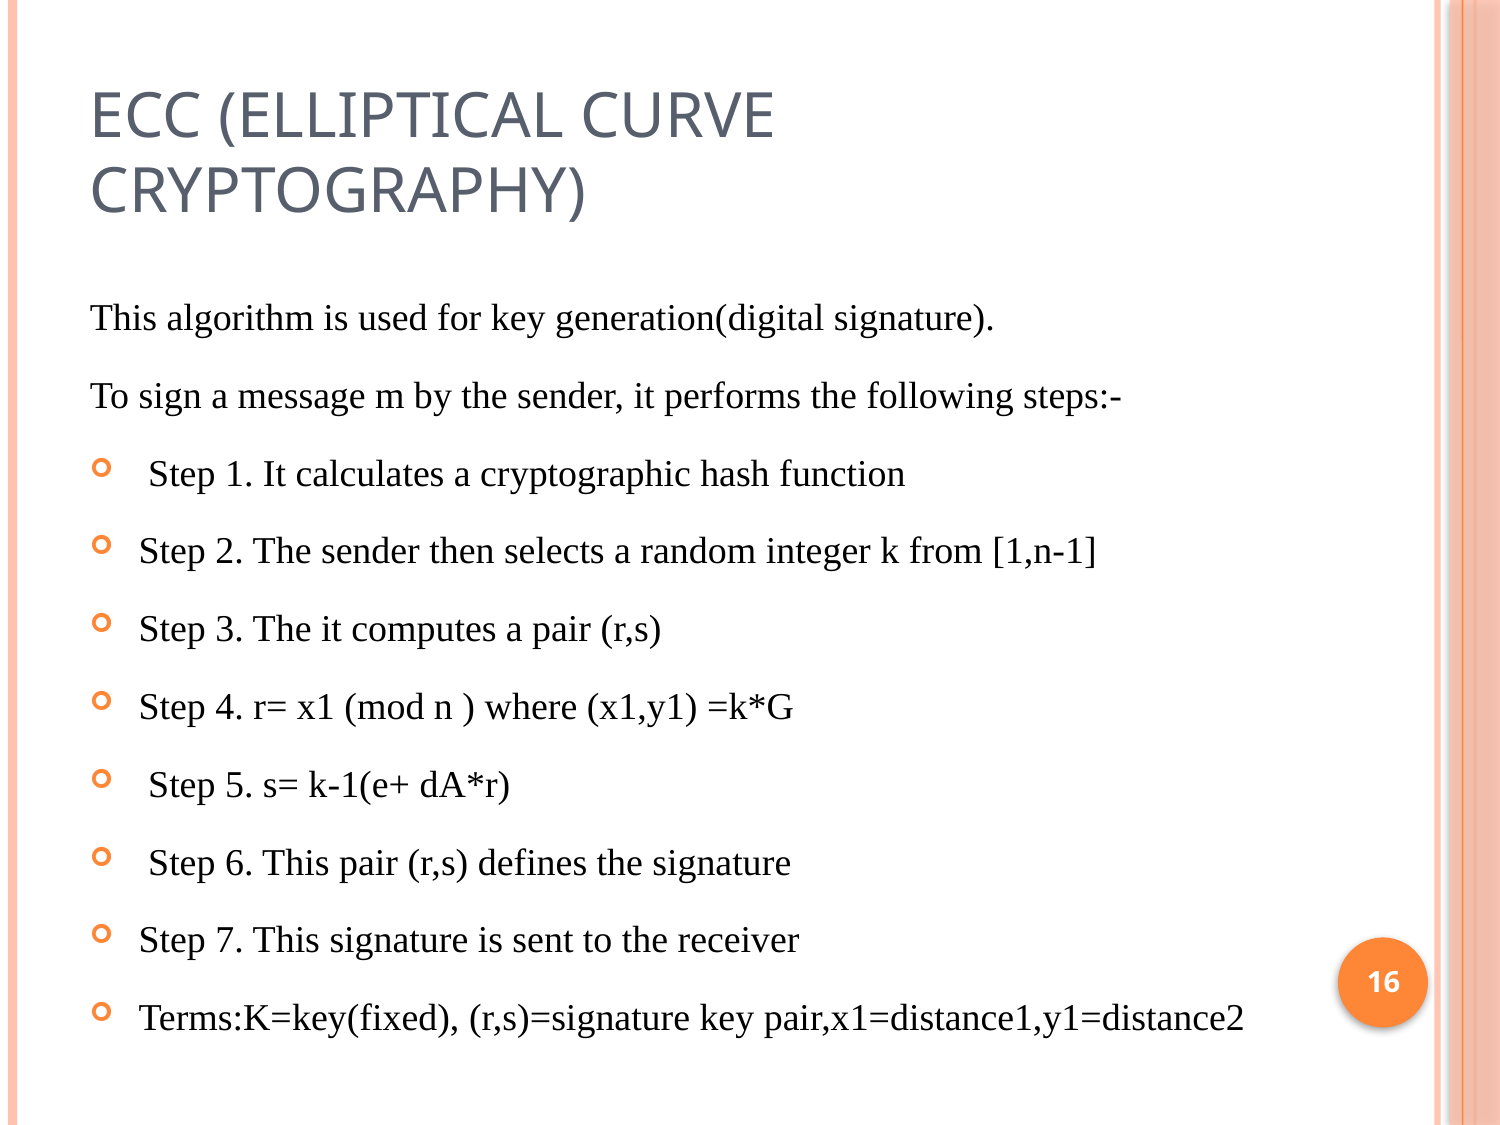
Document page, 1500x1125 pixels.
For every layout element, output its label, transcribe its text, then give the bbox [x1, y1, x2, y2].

slide_number 16 [1333, 940, 1434, 1027]
title ECC (Elliptical Curve Cryptography) [75, 45, 1300, 233]
list This algorithm is used for key generation(digital signature). To sign a message m by the sender, it performs the following steps:- Step 1. It calculates a cryptographic hash function Step 2. The sender then selects a random integer k from [1,n-1] Step 3. The it computes a pair (r,s) Step 4. r= x1 (mod n ) where (x1,y1) =k*G Step 5. s= k-1(e+ dA*r) Step 6. This pair (r,s) defines the signature Step 7. This signature is sent to the receiver Terms:K=key(fixed), (r,s)=signature key pair,x1=distance1,y1=distance2 [75, 262, 1300, 1062]
